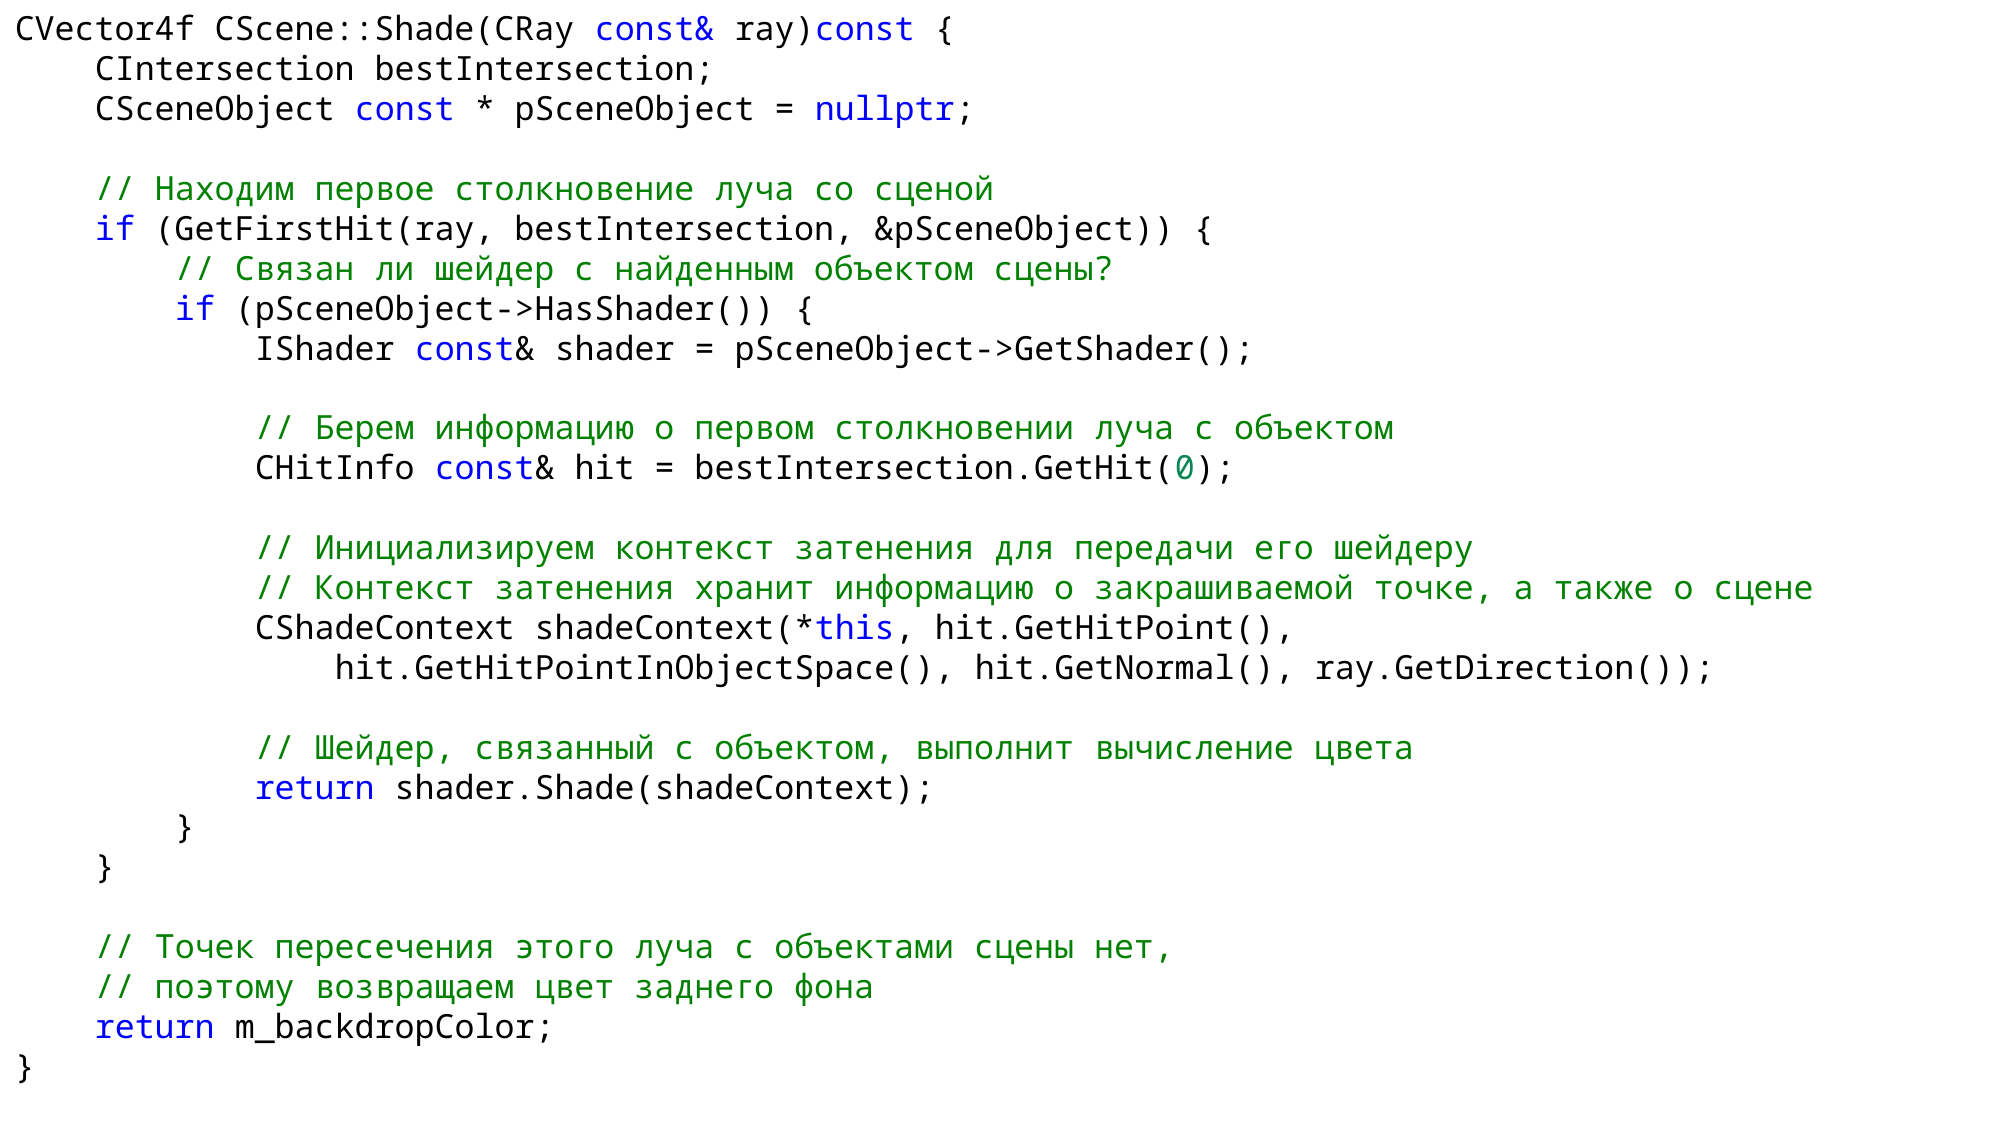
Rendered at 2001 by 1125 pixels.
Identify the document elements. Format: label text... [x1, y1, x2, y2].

text_box CVector4f CScene::Shade(CRay const& ray)const { CIntersection bestIntersection; CSceneObject const * pSceneObject = nullptr; // Находим первое столкновение луча со сценой if (GetFirstHit(ray, bestIntersection, &pSceneObject)) { // Связан ли шейдер с найденным объектом сцены? if (pSceneObject->HasShader()) { IShader const& shader = pSceneObject->GetShader(); // Берем информацию о первом столкновении луча с объектом CHitInfo const& hit = bestIntersection.GetHit(0); // Инициализируем контекст затенения для передачи его шейдеру // Контекст затенения хранит информацию о закрашиваемой точке, а также о сцене CShadeContext shadeContext(*this, hit.GetHitPoint(), hit.GetHitPointInObjectSpace(), hit.GetNormal(), ray.GetDirection()); // Шейдер, связанный с объектом, выполнит вычисление цвета return shader.Shade(shadeContext); } } // Точек пересечения этого луча с объектами сцены нет, // поэтому возвращаем цвет заднего фона return m_backdropColor; } [0, 0, 2000, 1093]
